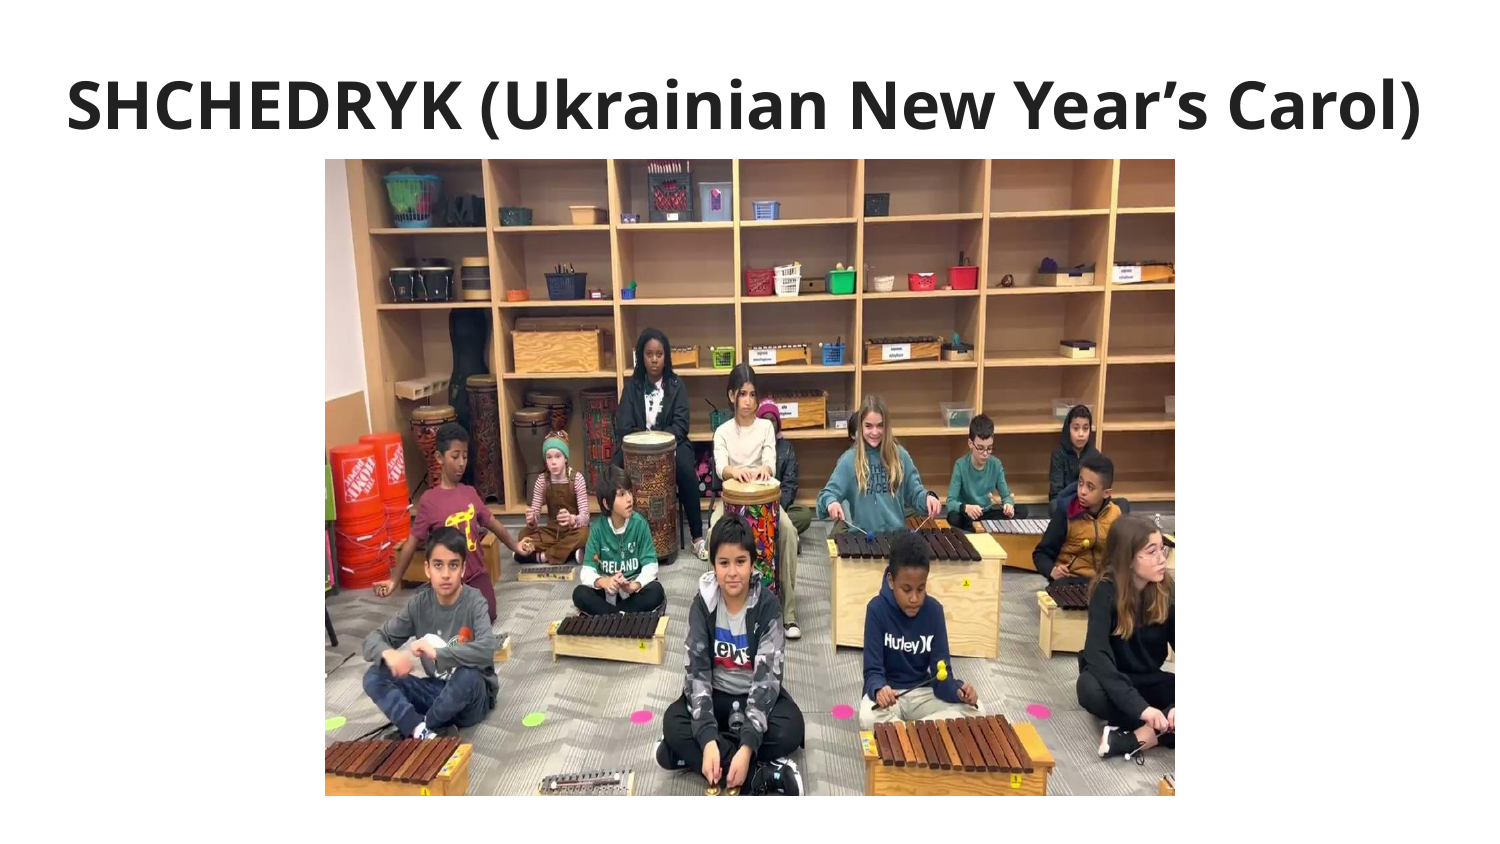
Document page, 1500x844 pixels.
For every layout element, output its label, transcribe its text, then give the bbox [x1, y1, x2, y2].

picture [325, 159, 1175, 797]
title SHCHEDRYK (Ukrainian New Year’s Carol) [51, 48, 1449, 180]
